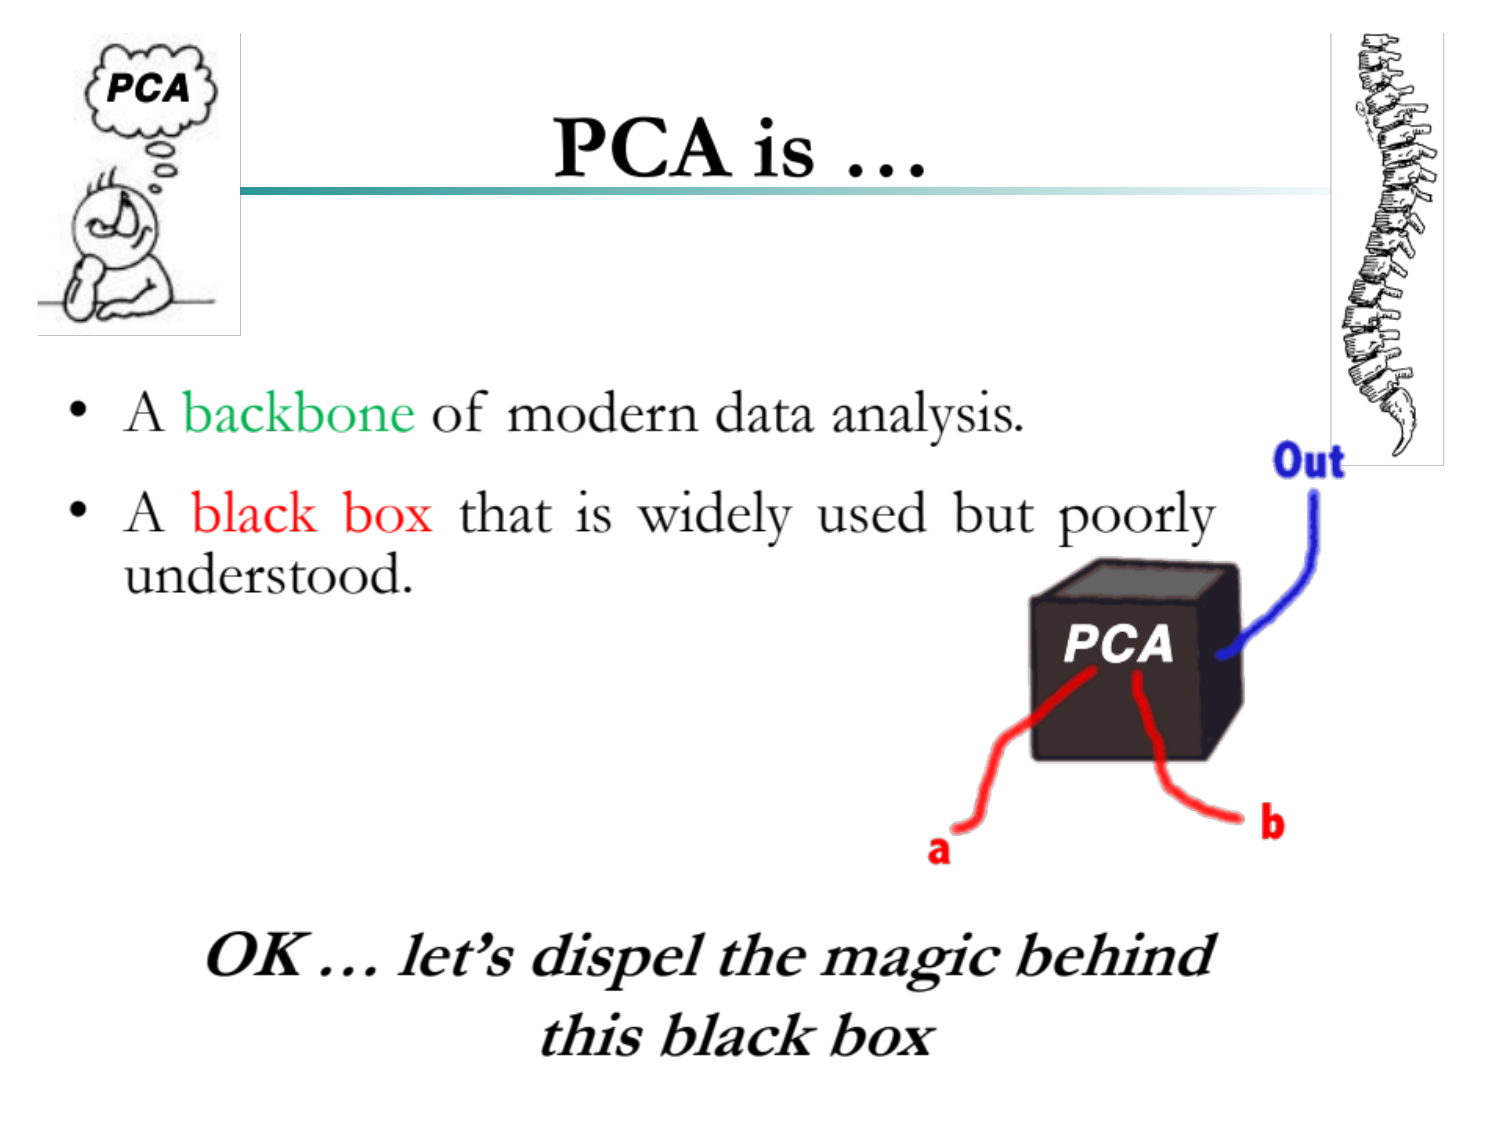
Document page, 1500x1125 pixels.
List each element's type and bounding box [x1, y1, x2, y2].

picture [37, 32, 1463, 1090]
